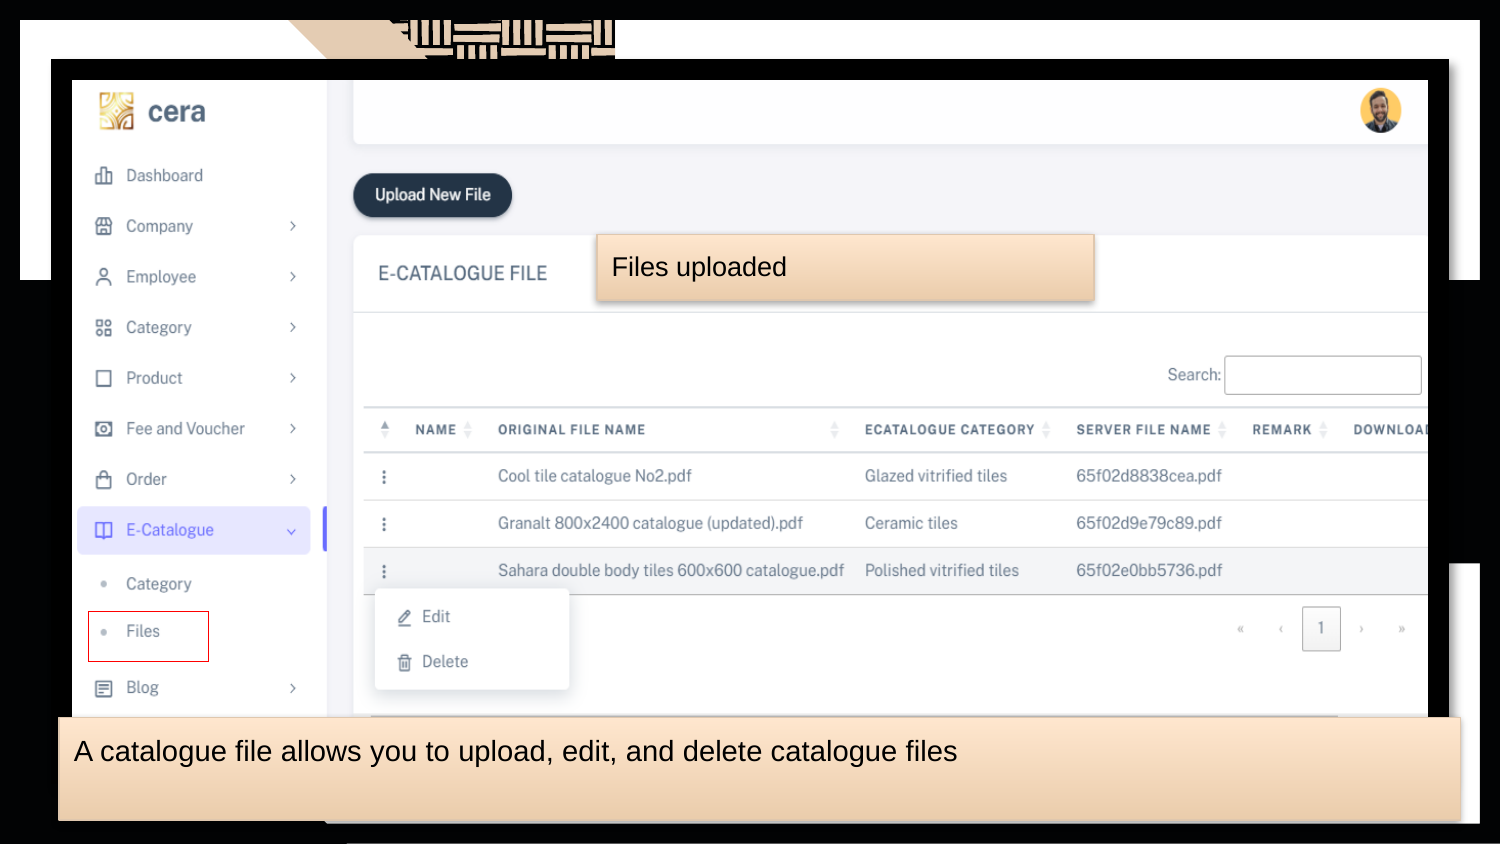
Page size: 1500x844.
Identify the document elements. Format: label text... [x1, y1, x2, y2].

picture [71, 79, 1429, 764]
text_box A catalogue file allows you to upload, edit, and delete catalogue files [58, 717, 1461, 821]
